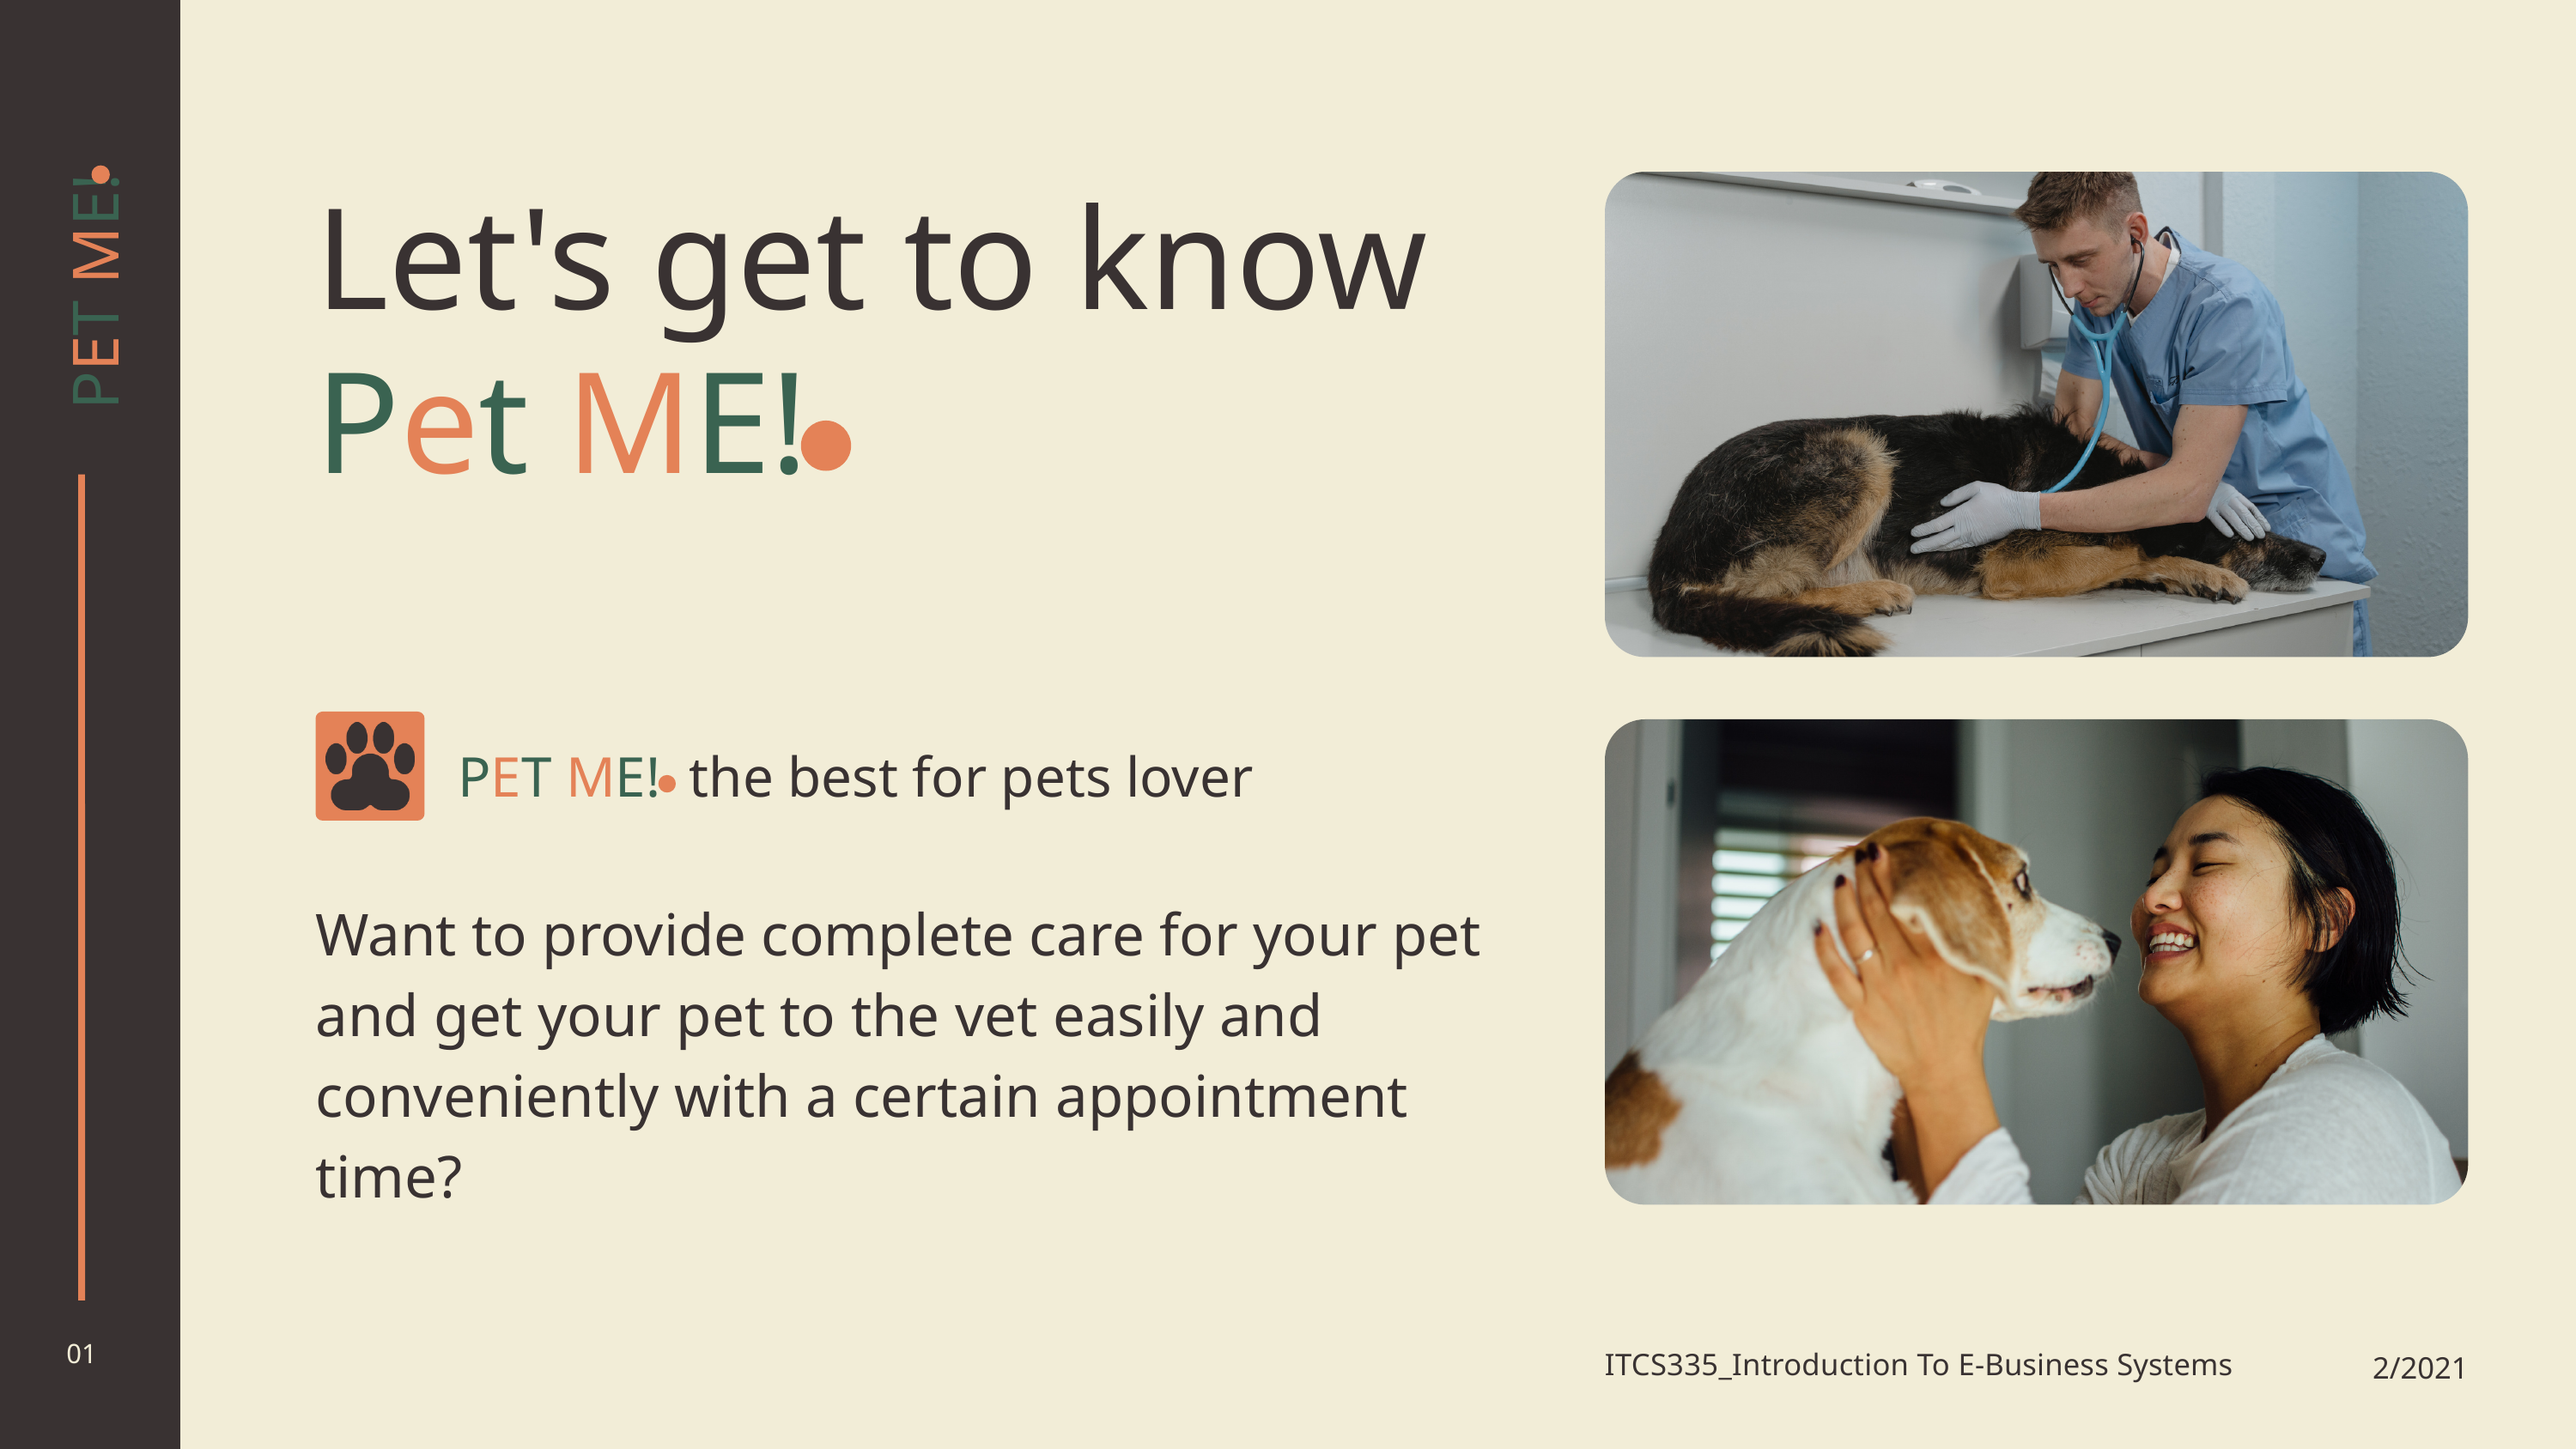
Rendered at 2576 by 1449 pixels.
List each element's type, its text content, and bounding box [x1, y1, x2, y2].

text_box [0, 0, 181, 1449]
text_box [1604, 718, 2469, 1205]
text_box Want to provide complete care for your pet and get your pet to the vet easily and conveniently with a certain appointment time? [315, 886, 1501, 1210]
text_box 2/2021 [2326, 1343, 2469, 1385]
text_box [658, 774, 677, 793]
text_box ITCS335_Introduction To E-Business Systems [1604, 1340, 2326, 1423]
text_box PET ME! the best for pets lover [458, 731, 1439, 809]
text_box Let's get to know Pet ME! [315, 173, 1582, 700]
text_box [315, 711, 425, 822]
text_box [800, 420, 852, 471]
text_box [1604, 171, 2469, 658]
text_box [91, 165, 111, 185]
